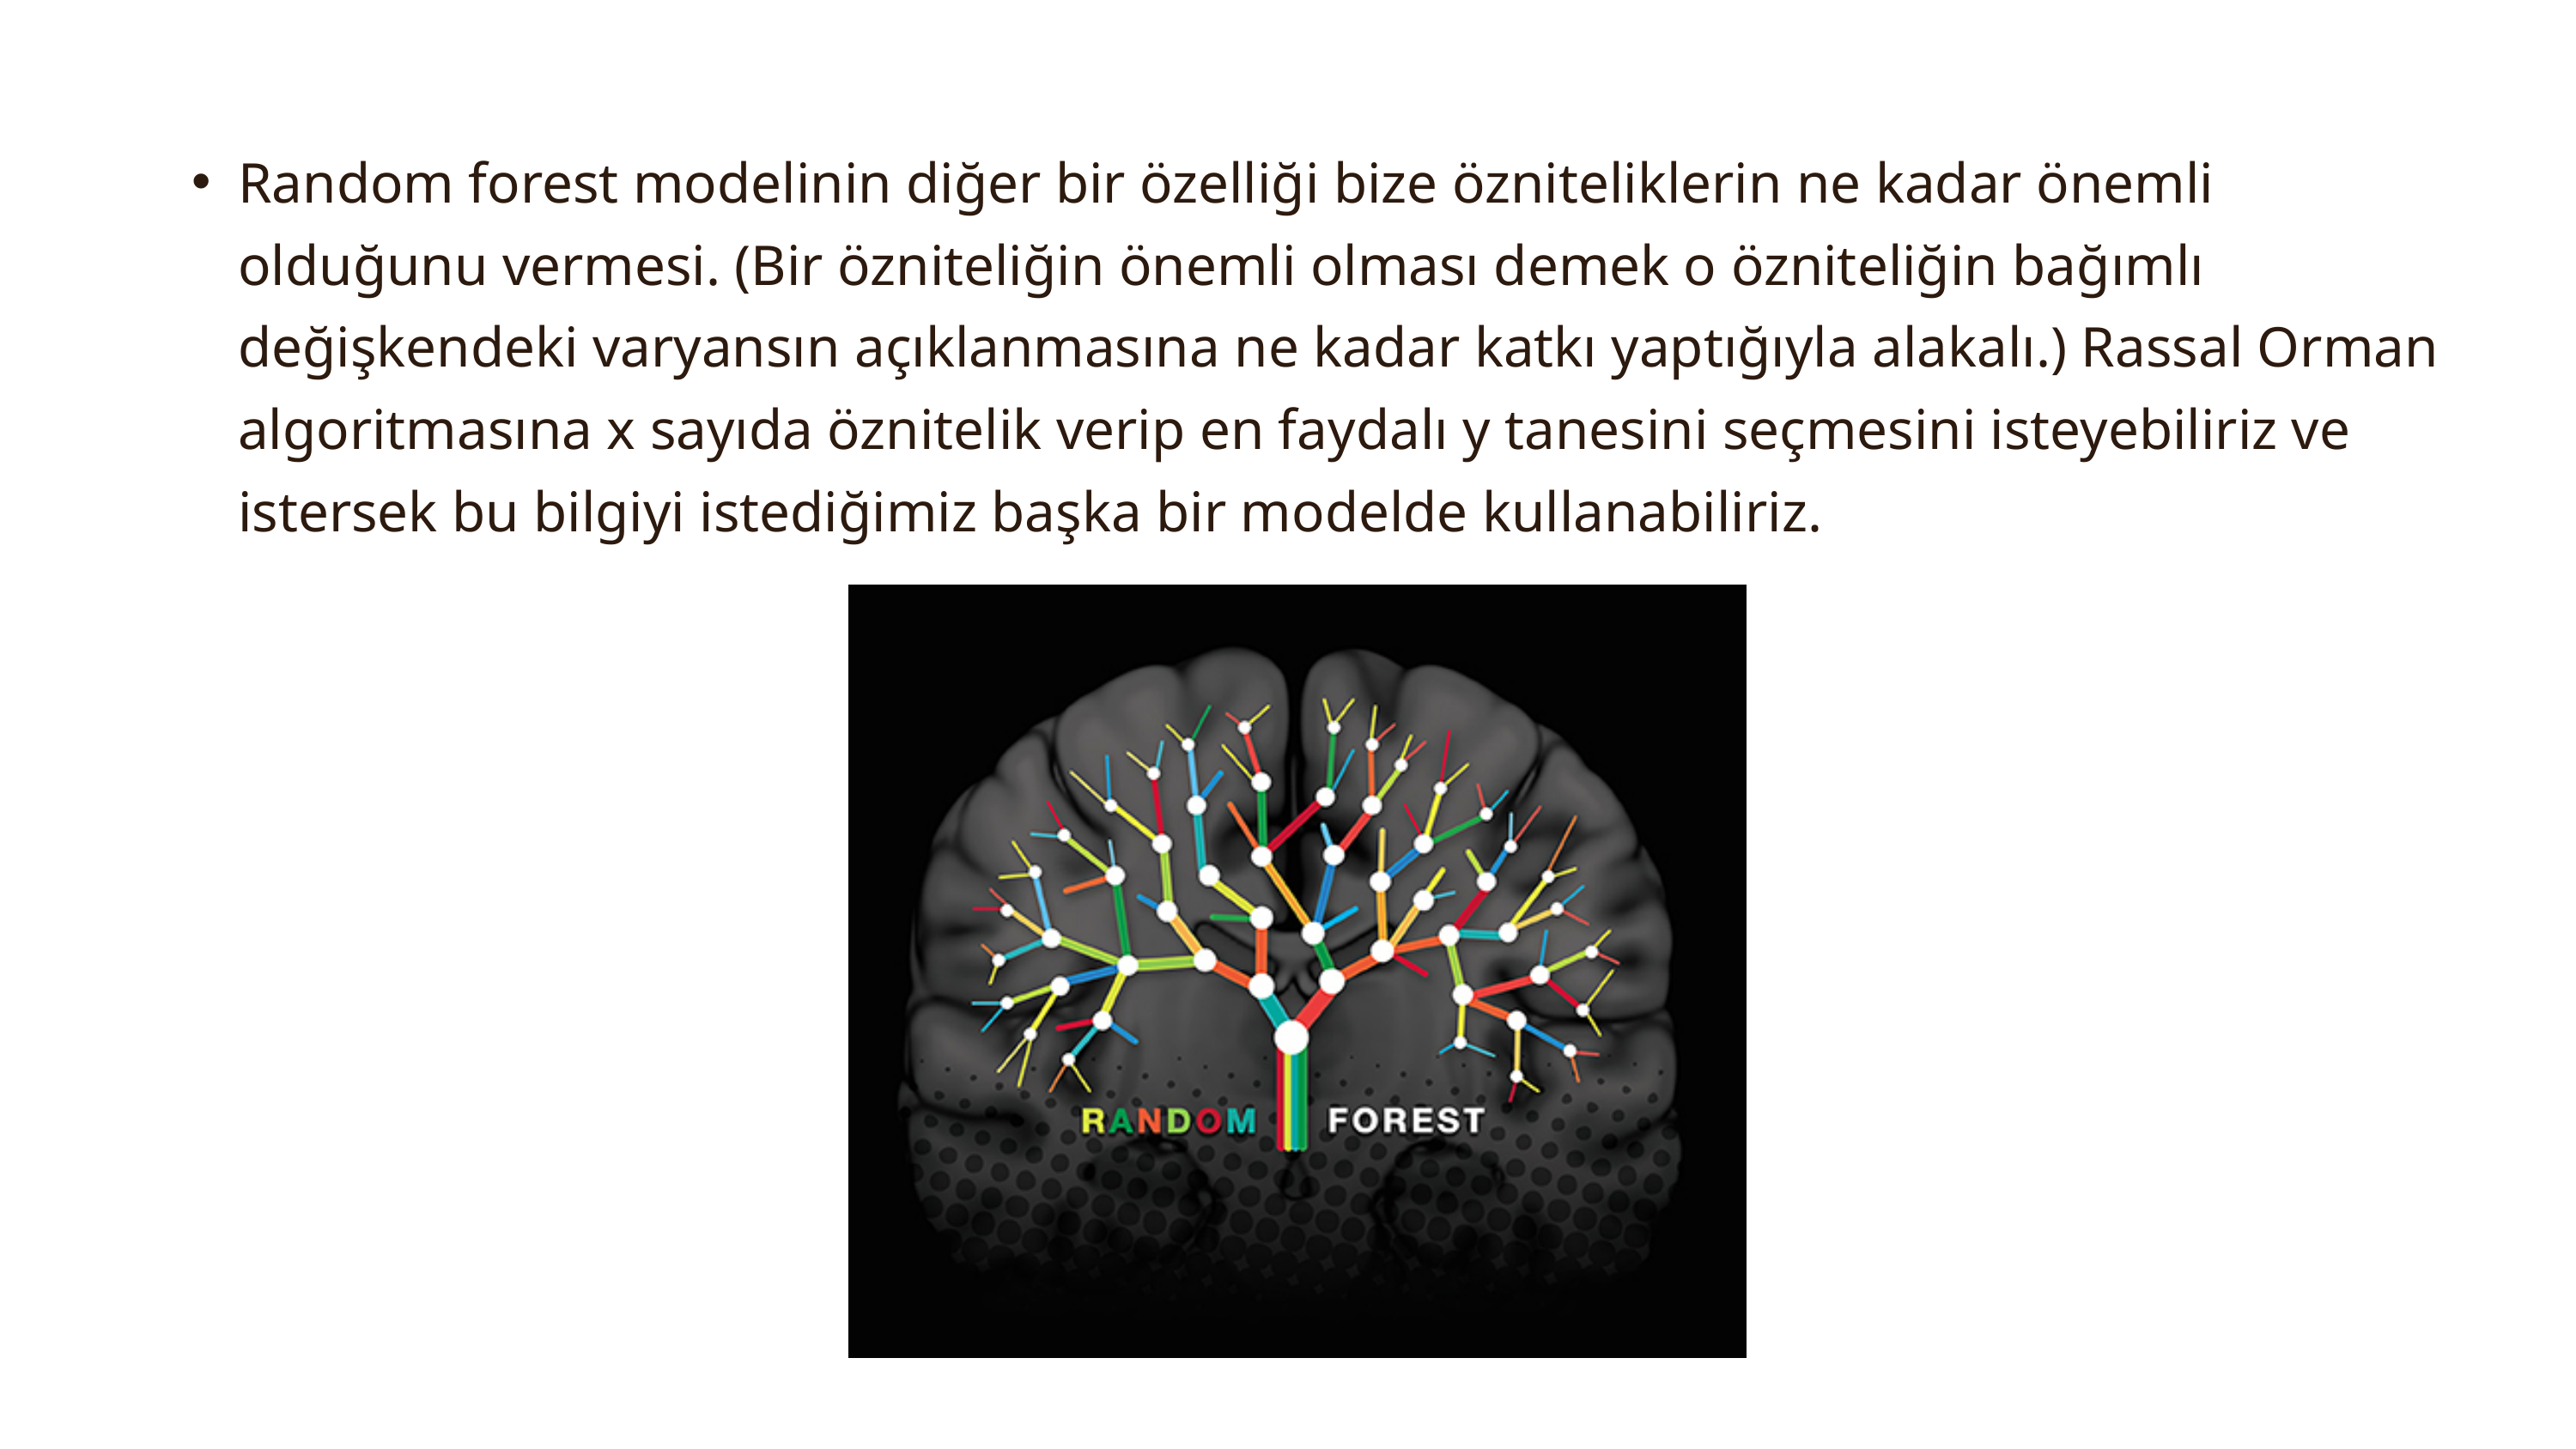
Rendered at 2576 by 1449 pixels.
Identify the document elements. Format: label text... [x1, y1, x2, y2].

picture [848, 585, 1747, 1359]
text_box Random forest modelinin diğer bir özelliği bize özniteliklerin ne kadar önemli olduğunu vermesi. (Bir özniteliğin önemli olması demek o özniteliğin bağımlı değişkendeki varyansın açıklanmasına ne kadar katkı yaptığıyla alakalı.) Rassal Orman algoritmasına x sayıda öznitelik verip en faydalı y tanesini seçmesini isteyebiliriz ve istersek bu bilgiyi istediğimiz başka bir modelde kullanabiliriz. [144, 131, 2450, 790]
